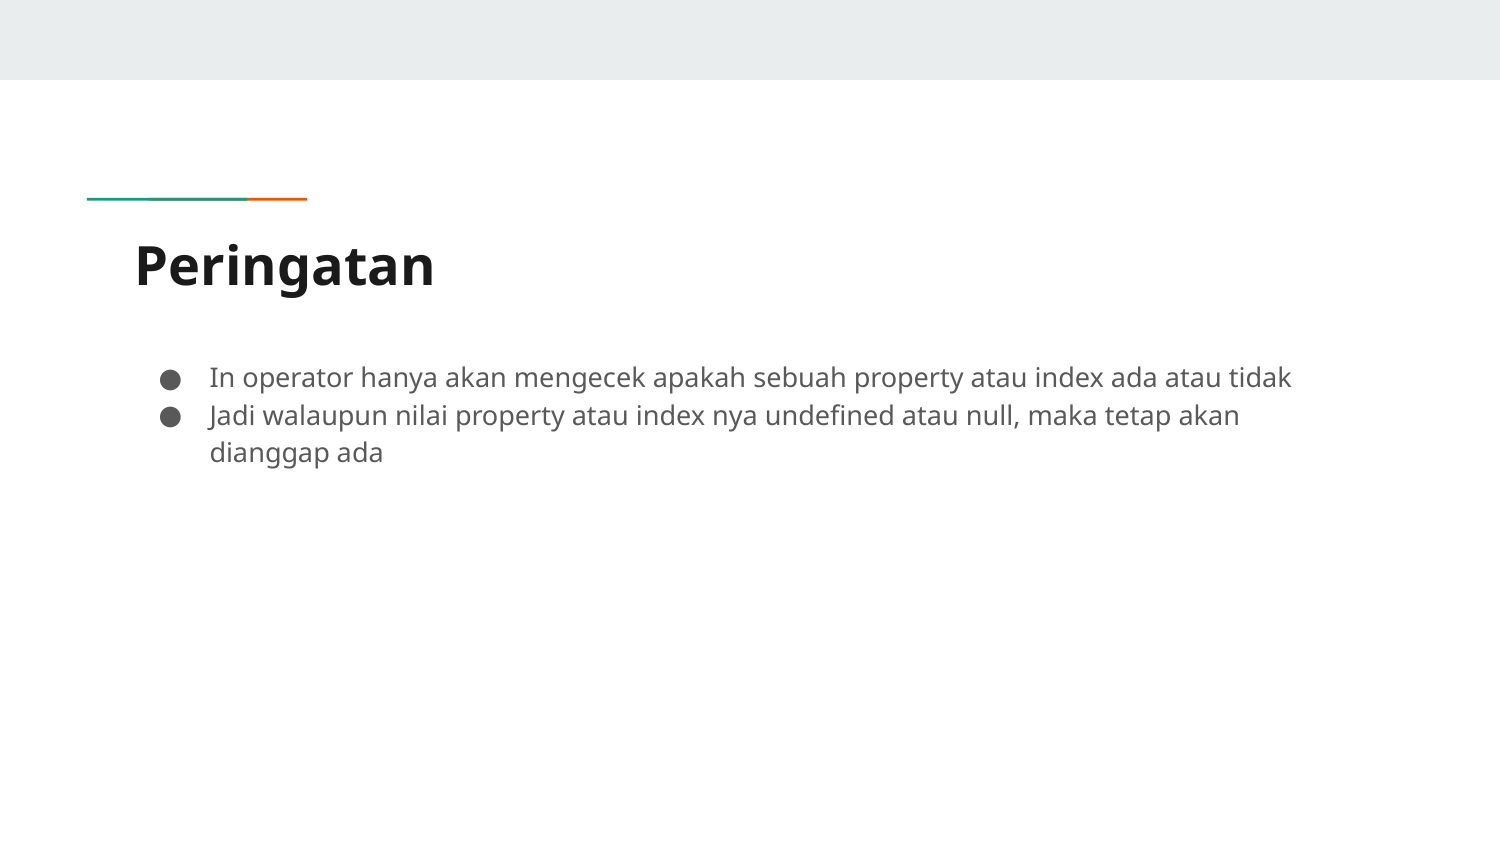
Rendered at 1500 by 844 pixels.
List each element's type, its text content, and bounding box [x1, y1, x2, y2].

title Peringatan [119, 216, 1381, 305]
list In operator hanya akan mengecek apakah sebuah property atau index ada atau tidak Jadi walaupun nilai property atau index nya undefined atau null, maka tetap akan dianggap ada [119, 341, 1381, 712]
